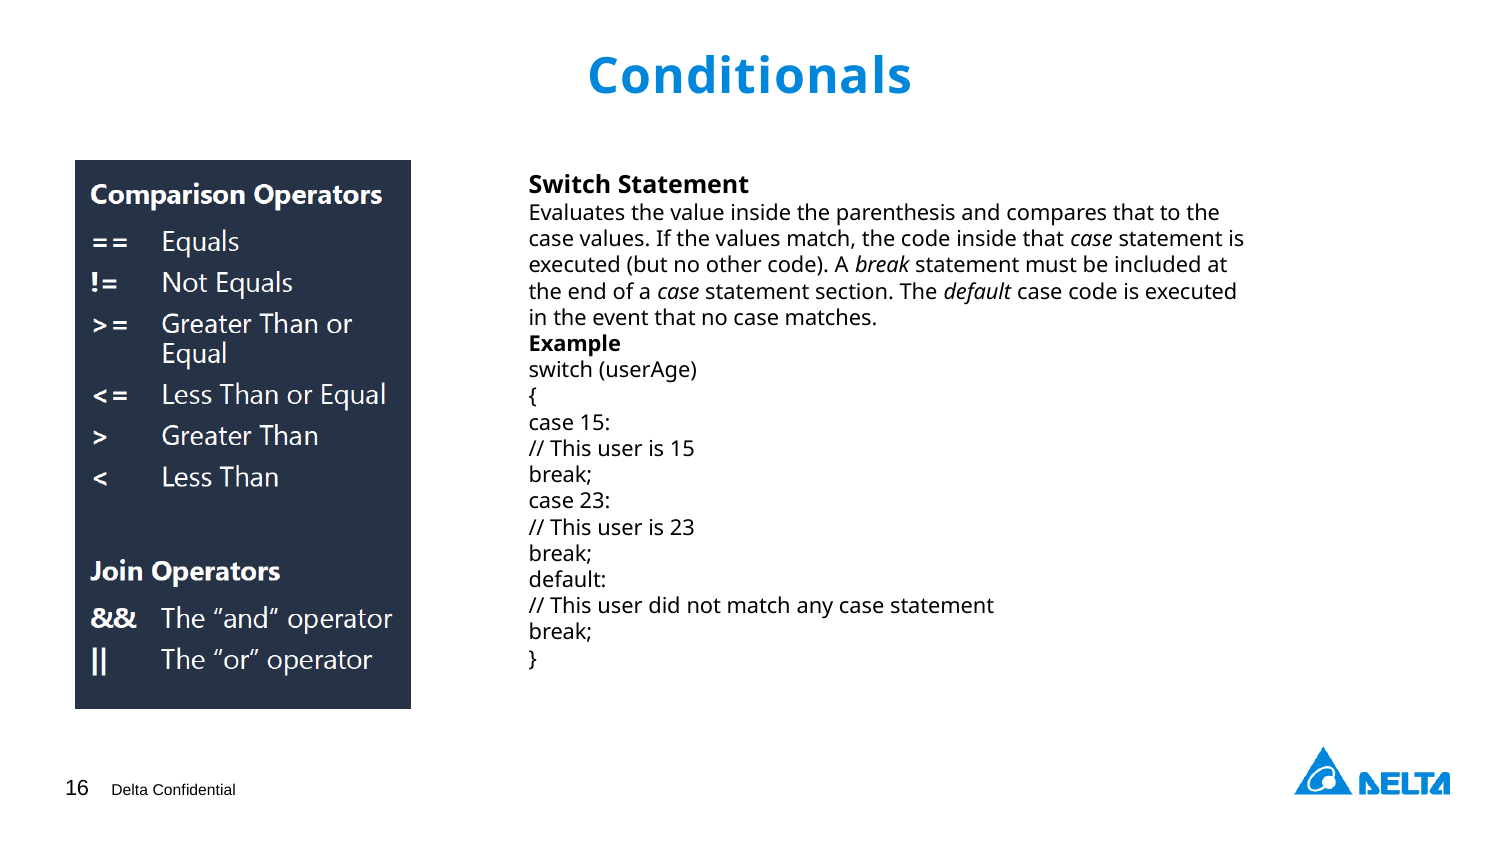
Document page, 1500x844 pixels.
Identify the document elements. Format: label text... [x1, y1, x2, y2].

slide_number 16 [50, 758, 112, 816]
text_box Switch Statement Evaluates the value inside the parenthesis and compares that to the case values. If the values match, the code inside that case statement is executed (but no other code). A break statement must be included at the end of a case statement section. The default case code is executed in the event that no case matches. Example switch (userAge) { case 15: // This user is 15 break; case 23: // This user is 23 break; default: // This user did not match any case statement break; } [513, 161, 1264, 678]
title Conditionals [50, 28, 1450, 112]
picture [0, 0, 1500, 844]
footer Delta Confidential [112, 761, 298, 816]
